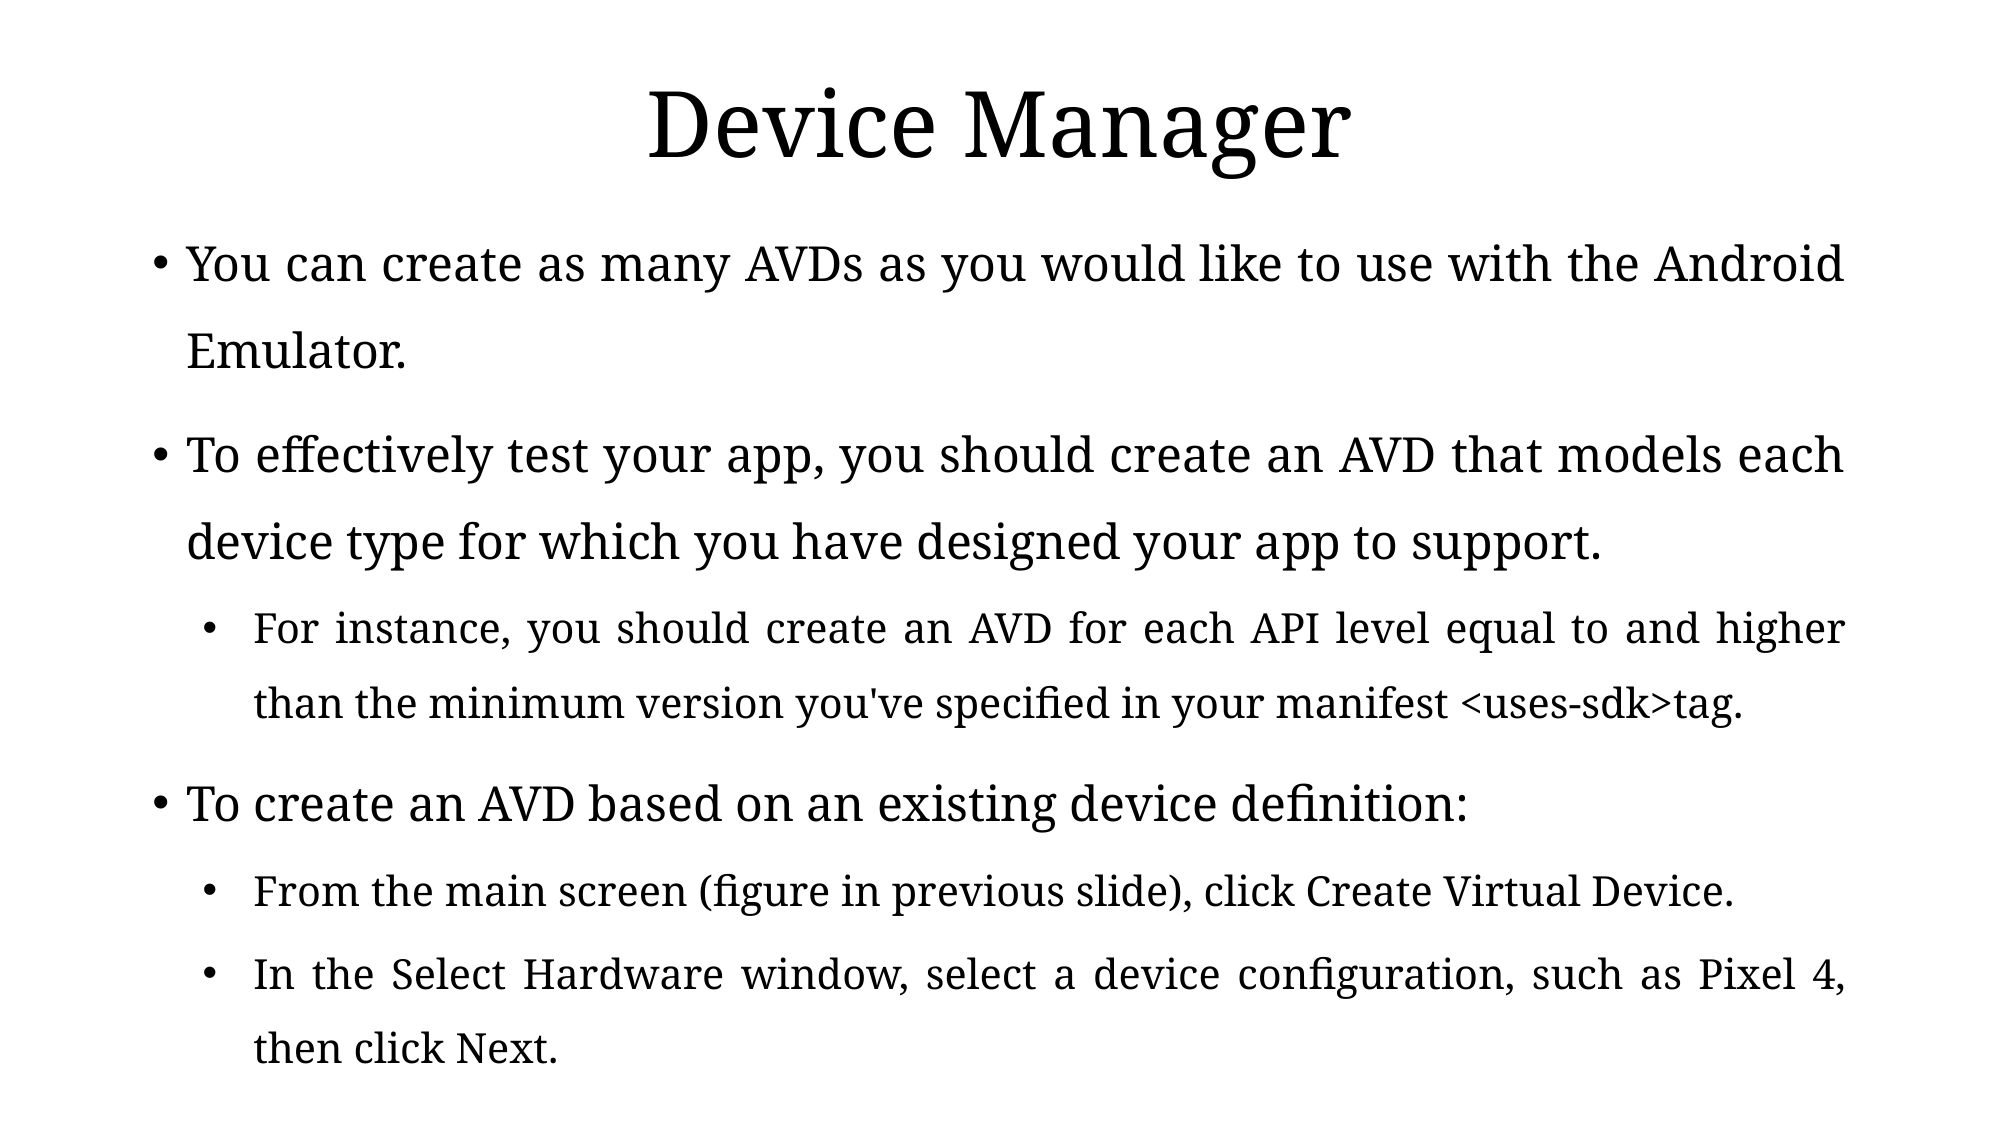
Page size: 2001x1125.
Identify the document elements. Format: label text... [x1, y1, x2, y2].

title Device Manager [137, 59, 1863, 196]
list You can create as many AVDs as you would like to use with the Android Emulator. To effectively test your app, you should create an AVD that models each device type for which you have designed your app to support. For instance, you should create an AVD for each API level equal to and higher than the minimum version you've specified in your manifest <uses-sdk>tag. To create an AVD based on an existing device definition: From the main screen (figure in previous slide), click Create Virtual Device. In the Select Hardware window, select a device configuration, such as Pixel 4, then click Next. [137, 196, 1863, 1100]
